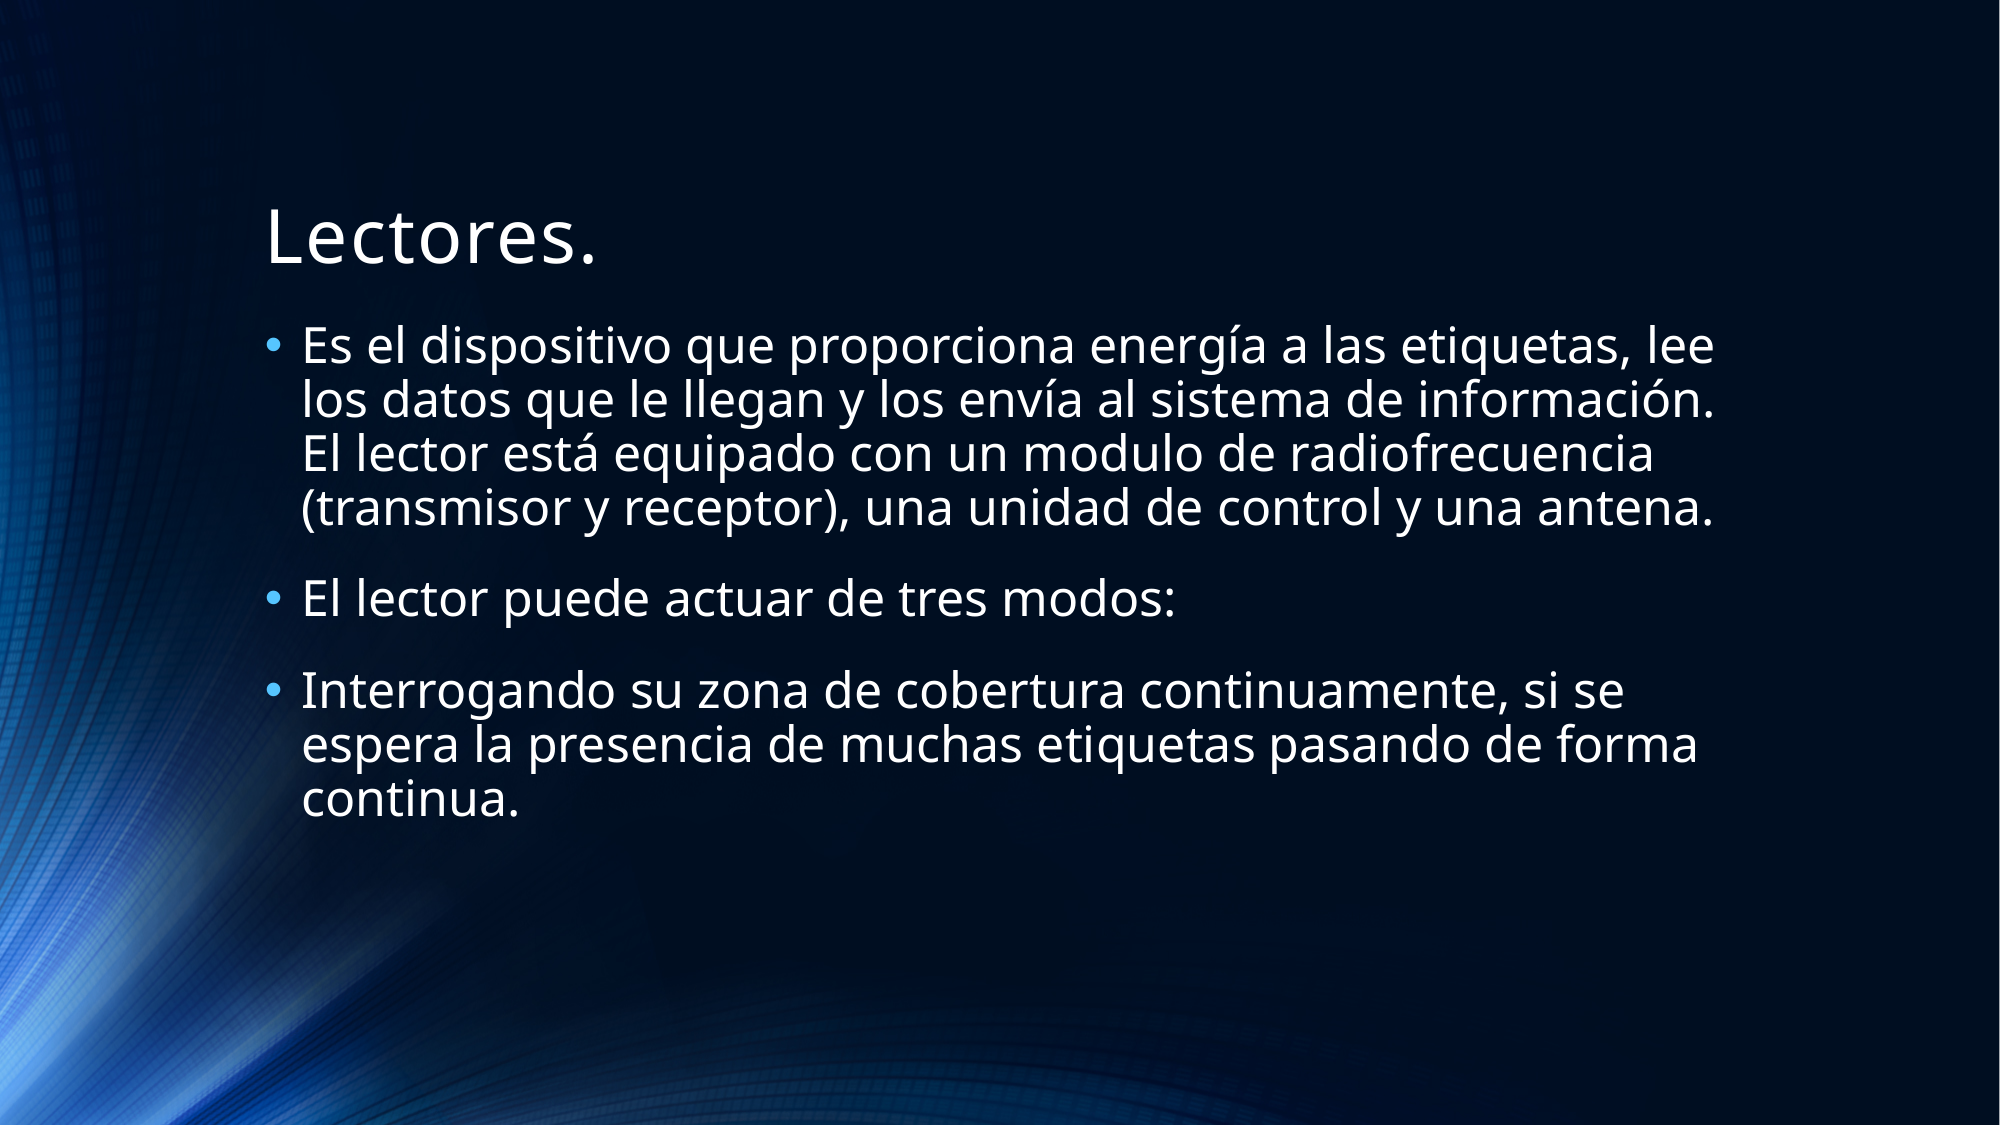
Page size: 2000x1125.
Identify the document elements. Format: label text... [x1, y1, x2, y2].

picture [0, 0, 2000, 1125]
title Lectores. [249, 62, 1750, 288]
list Es el dispositivo que proporciona energía a las etiquetas, lee los datos que le llegan y los envía al sistema de información. El lector está equipado con un modulo de radiofrecuencia (transmisor y receptor), una unidad de control y una antena. El lector puede actuar de tres modos: Interrogando su zona de cobertura continuamente, si se espera la presencia de muchas etiquetas pasando de forma continua. [249, 312, 1749, 988]
